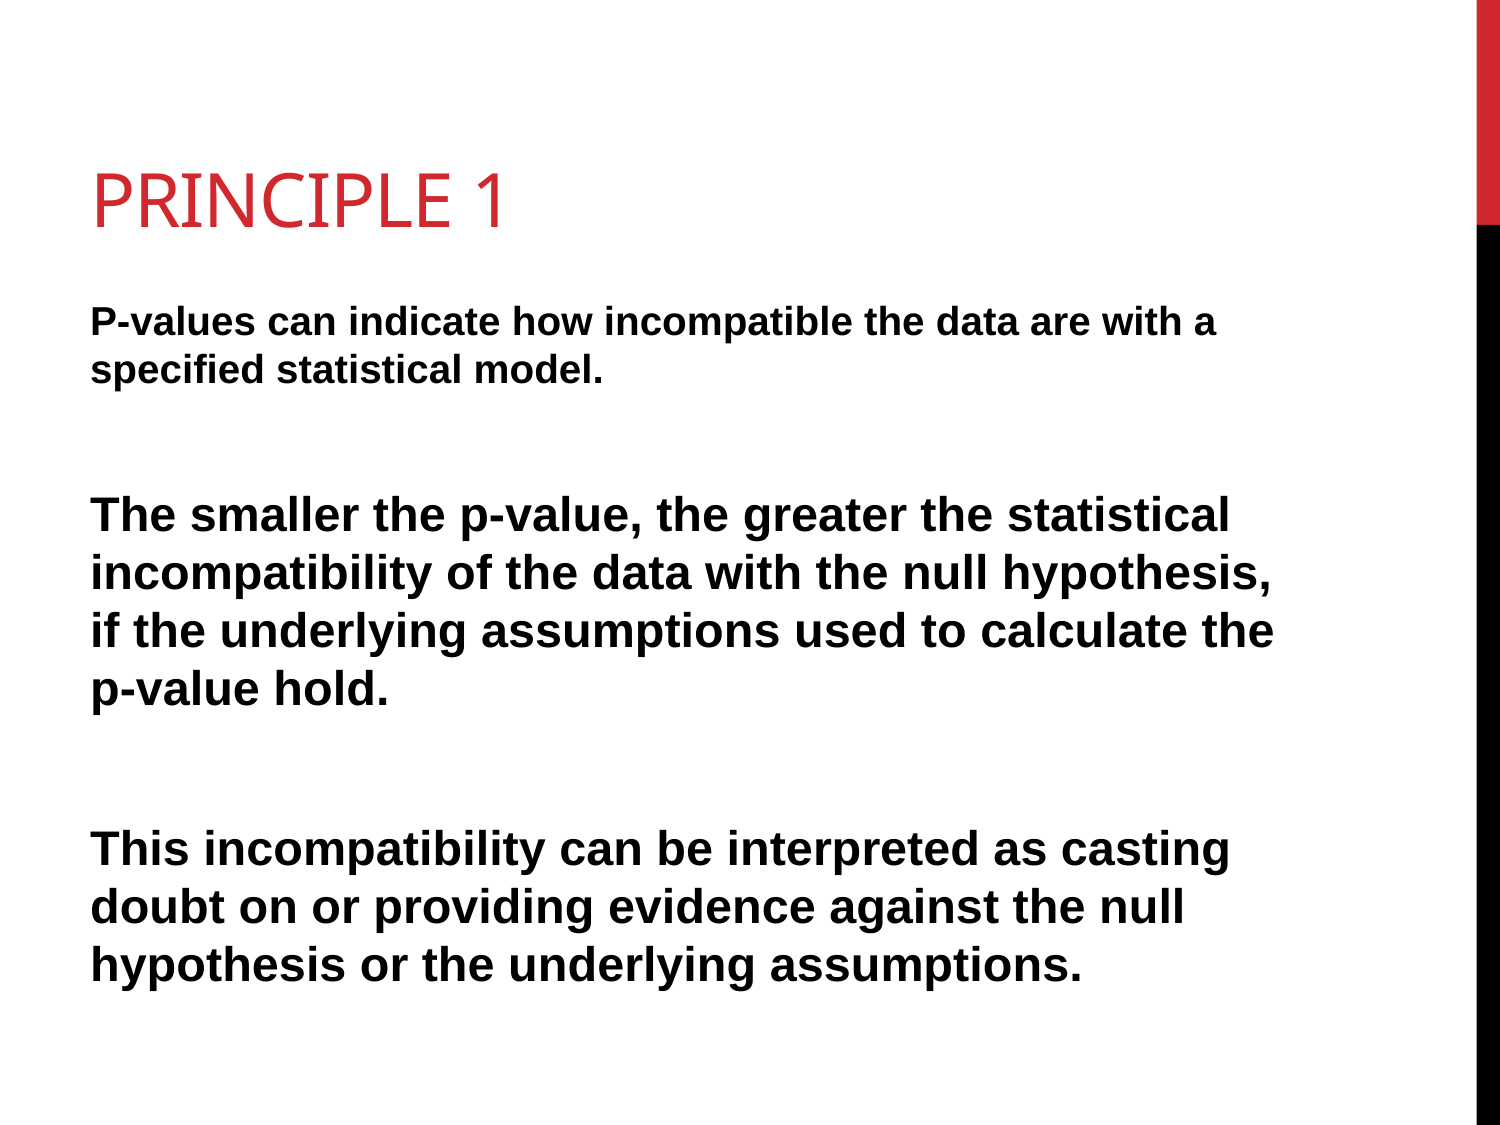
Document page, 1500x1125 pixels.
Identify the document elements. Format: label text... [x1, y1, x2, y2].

list P-values can indicate how incompatible the data are with a specified statistical model. The smaller the p-value, the greater the statistical incompatibility of the data with the null hypothesis, if the underlying assumptions used to calculate the p-value hold. This incompatibility can be interpreted as casting doubt on or providing evidence against the null hypothesis or the underlying assumptions. [75, 287, 1325, 1005]
title Principle 1 [75, 25, 1025, 250]
